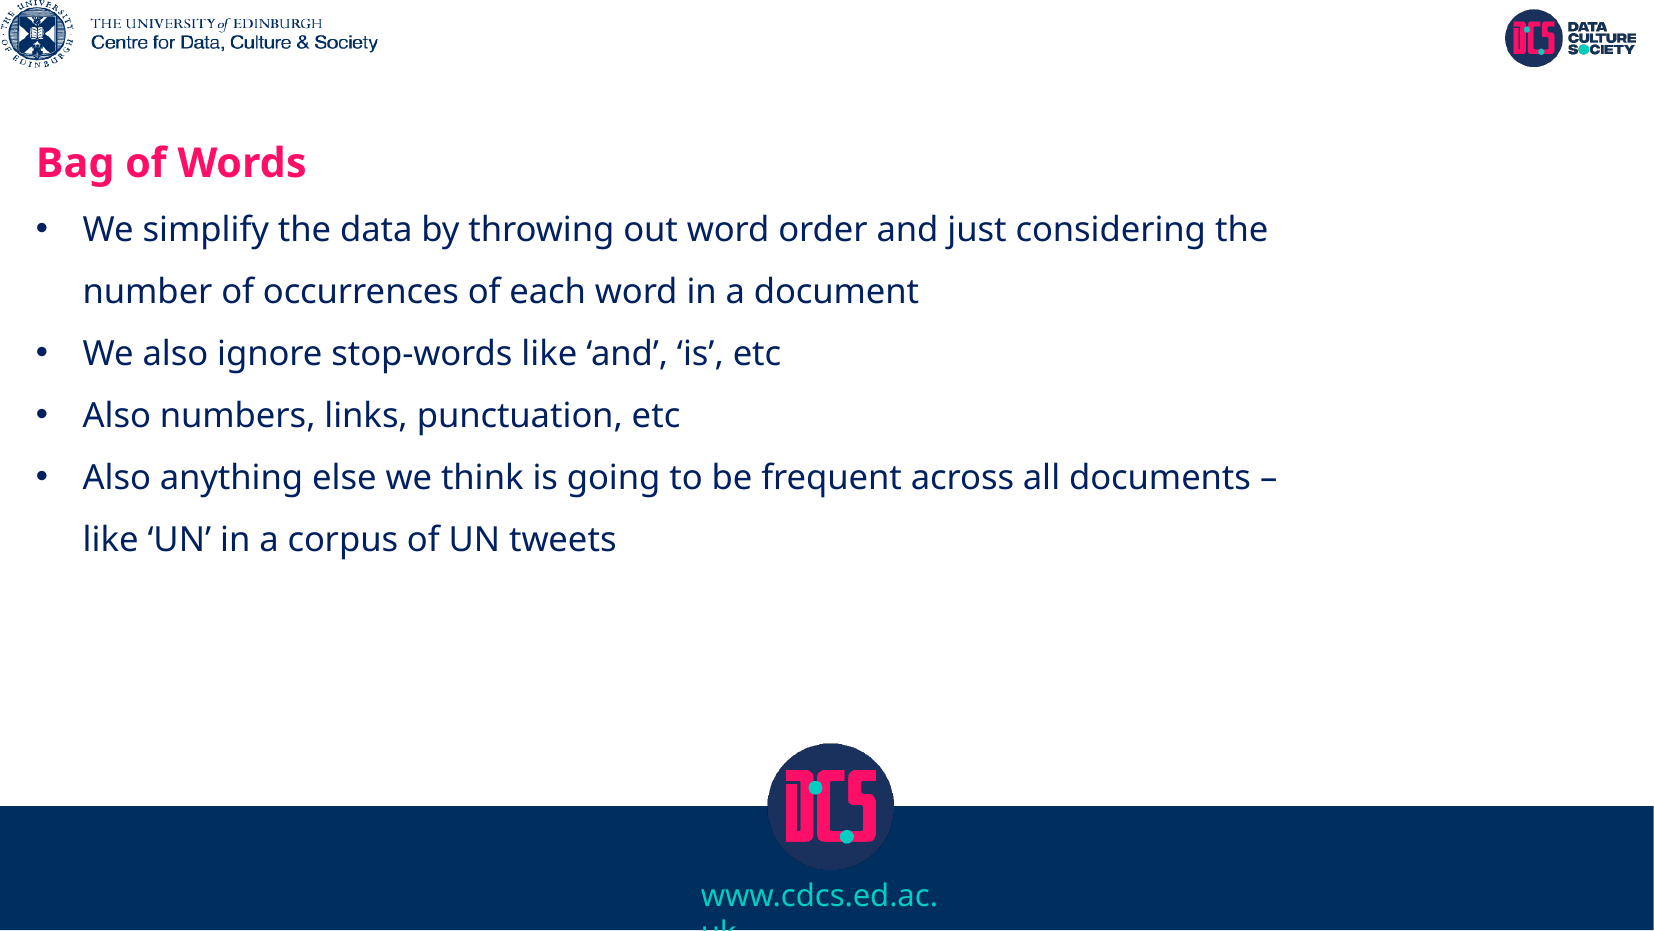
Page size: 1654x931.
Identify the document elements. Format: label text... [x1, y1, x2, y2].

picture [0, 0, 378, 69]
text_box [0, 805, 755, 931]
text_box Bag of Words We simplify the data by throwing out word order and just considering the number of occurrences of each word in a document We also ignore stop-words like ‘and’, ‘is’, etc Also numbers, links, punctuation, etc Also anything else we think is going to be frequent across all documents – like ‘UN’ in a corpus of UN tweets [23, 68, 1352, 813]
picture [755, 731, 905, 881]
picture [1496, 0, 1654, 123]
text_box [905, 805, 1654, 931]
text_box www.cdcs.ed.ac.uk [686, 868, 968, 931]
